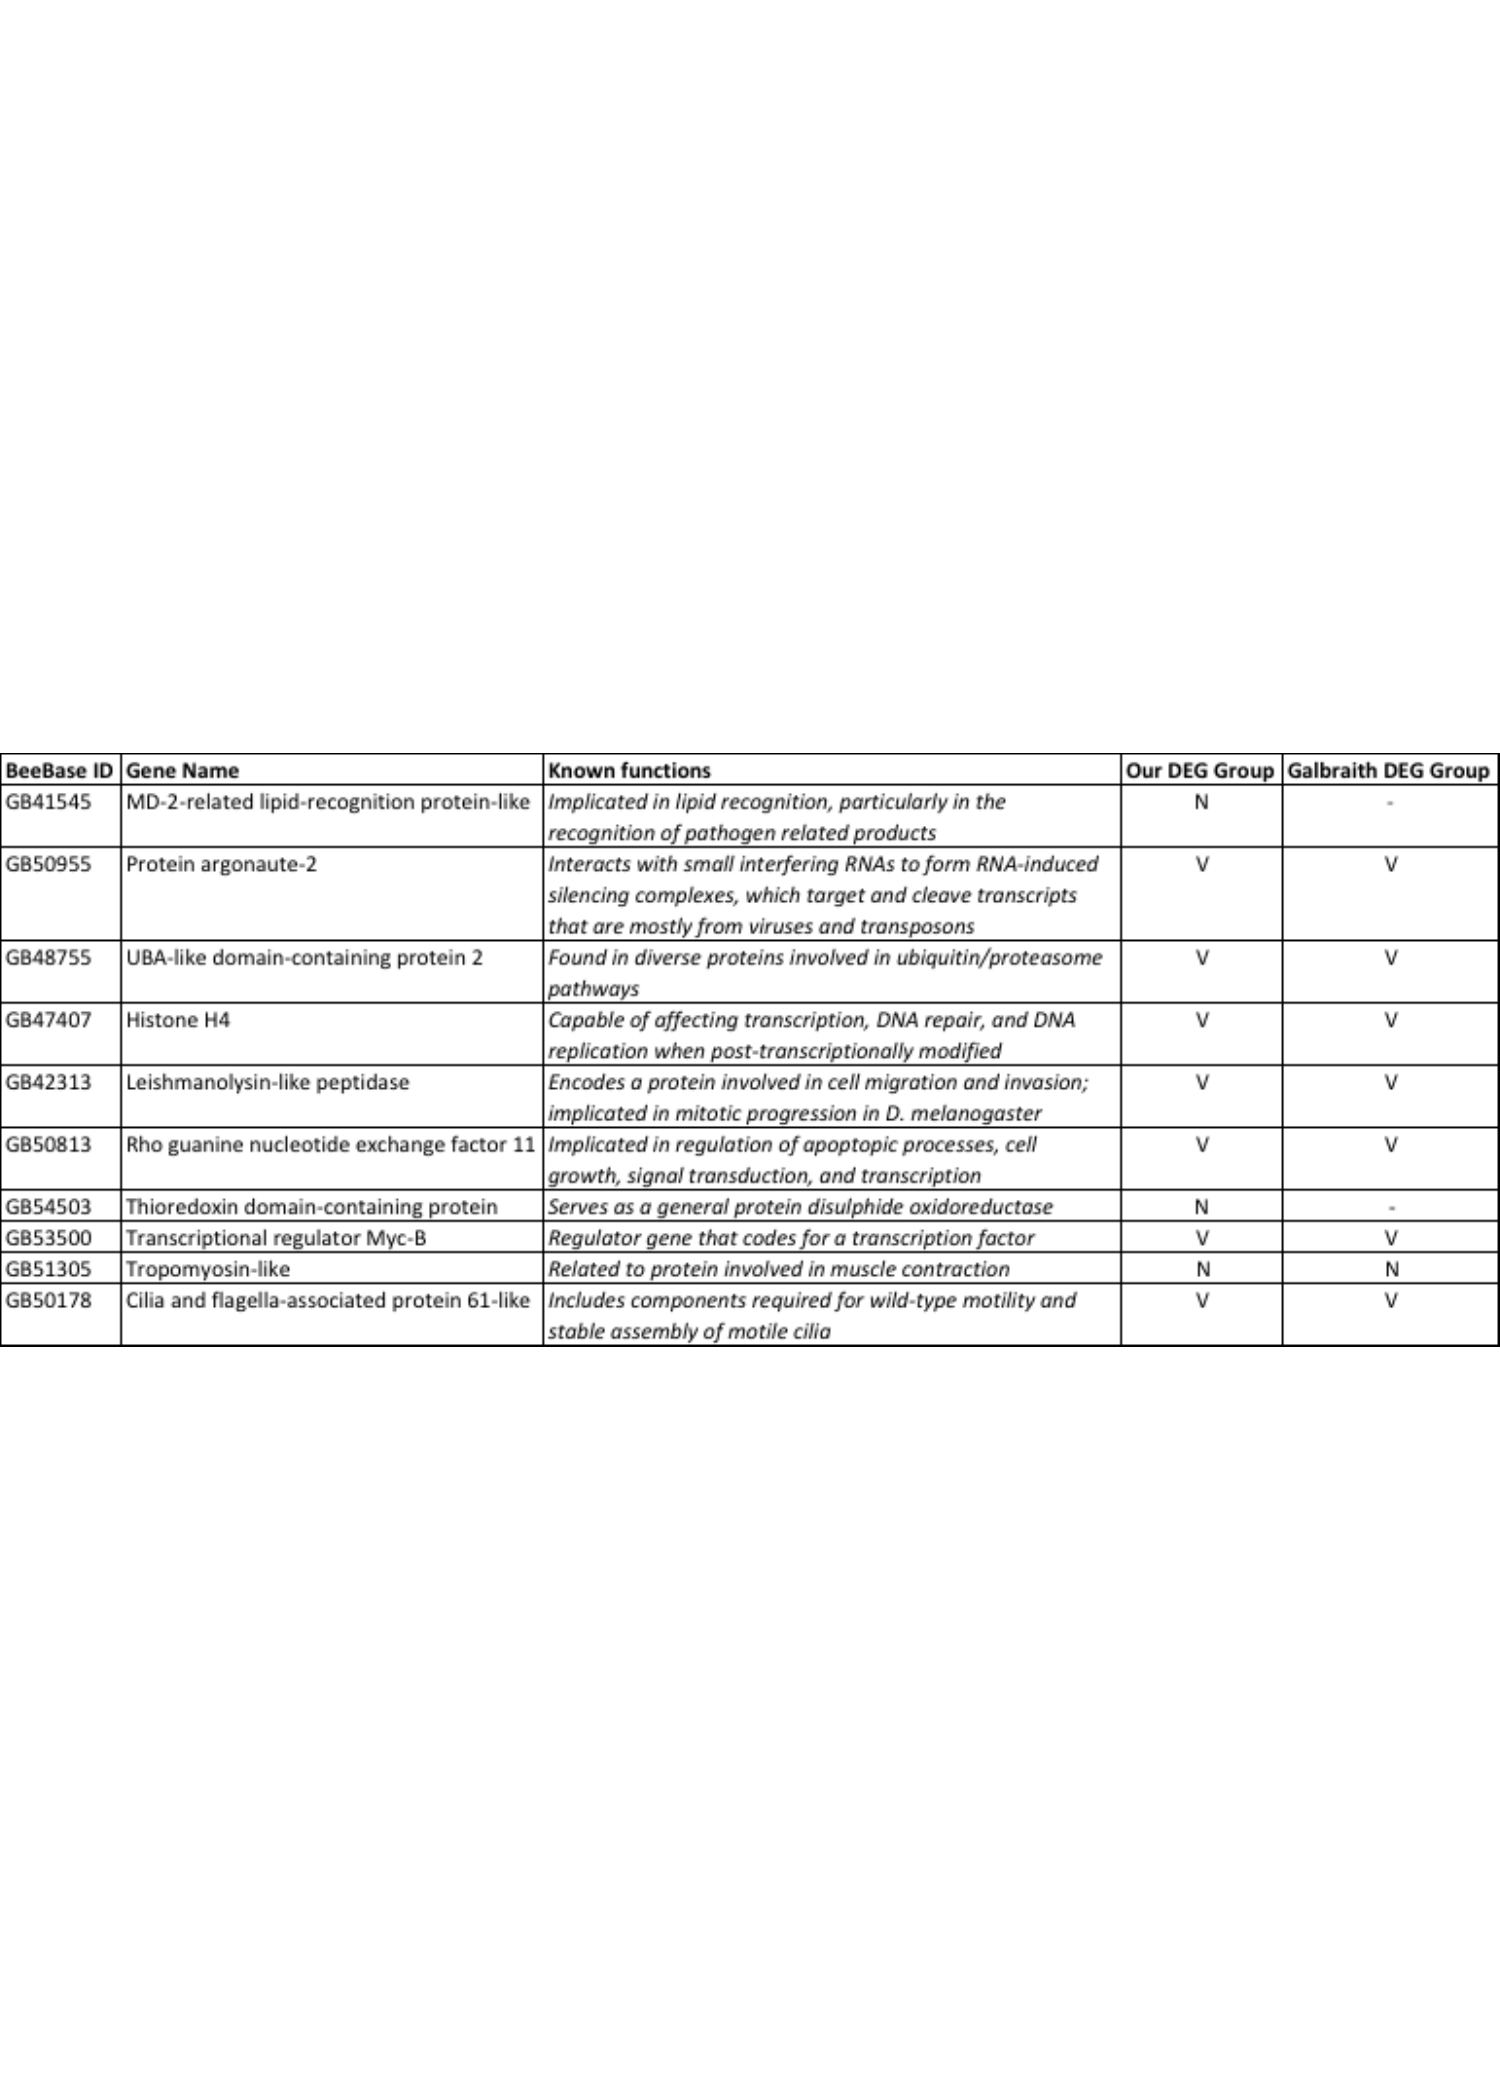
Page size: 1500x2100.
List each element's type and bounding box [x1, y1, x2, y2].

picture [0, 753, 1500, 1347]
